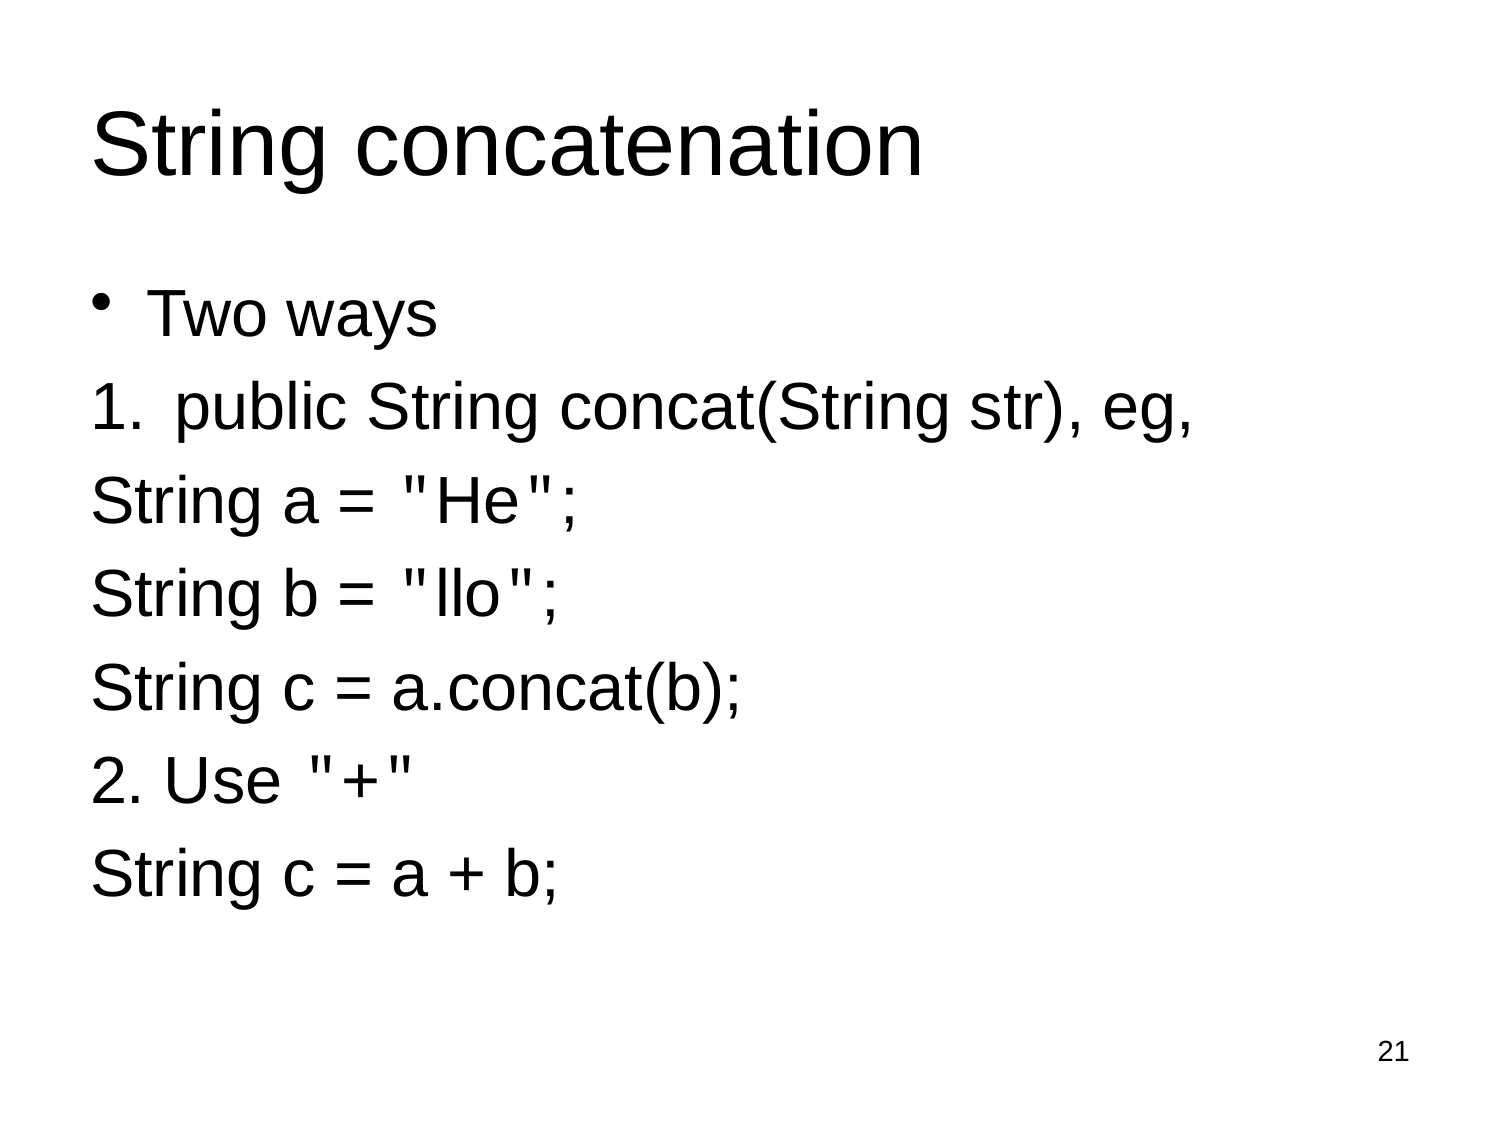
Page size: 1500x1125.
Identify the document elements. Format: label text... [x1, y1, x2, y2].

slide_number 21 [1074, 1024, 1425, 1103]
title String concatenation [75, 45, 1425, 233]
list Two ways public String concat(String str), eg, String a = "He"; String b = "llo"; String c = a.concat(b); 2. Use "+" String c = a + b; [75, 262, 1425, 1005]
